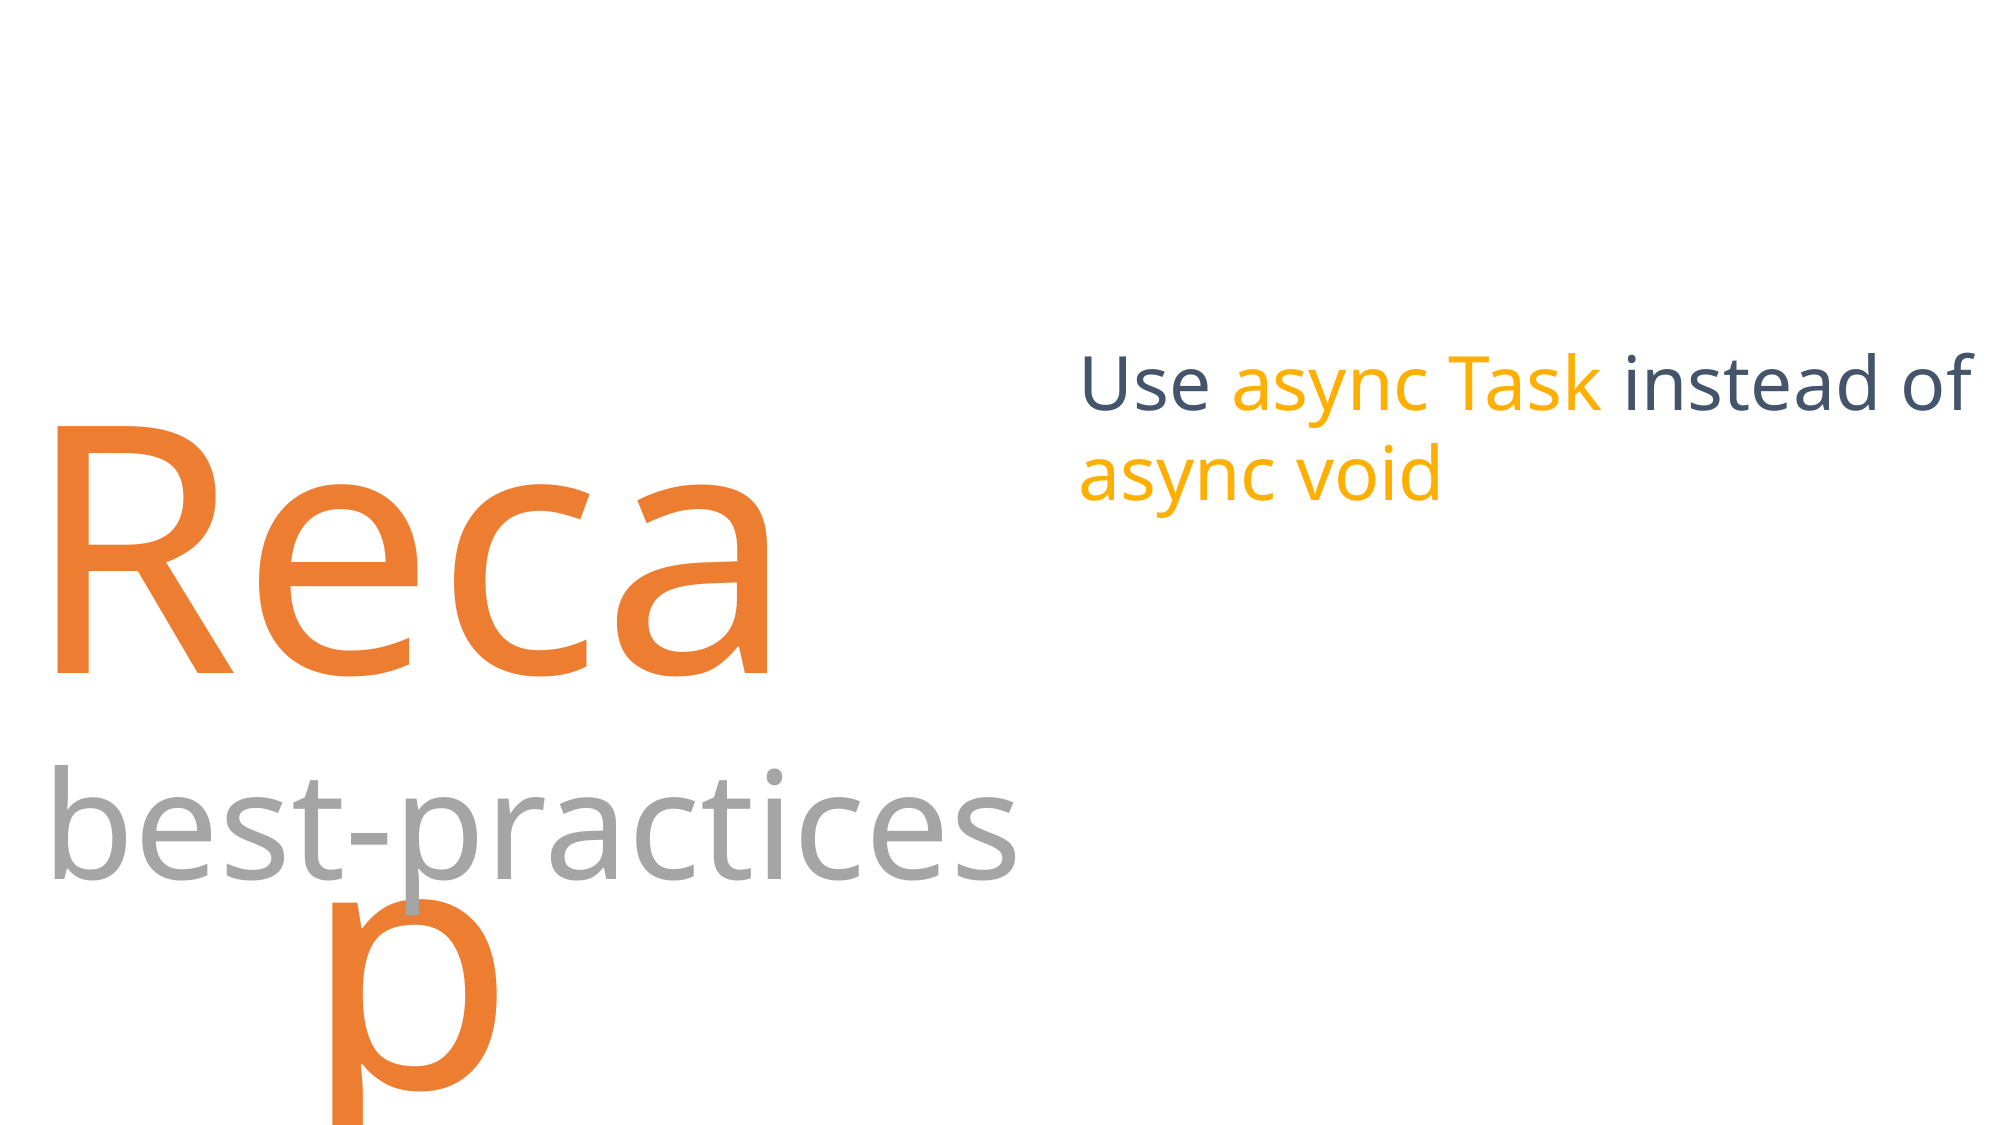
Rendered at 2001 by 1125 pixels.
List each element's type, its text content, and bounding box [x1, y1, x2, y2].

text_box Use async Task instead of async void [1063, 327, 2000, 613]
text_box best-practices [0, 721, 1066, 917]
text_box Recap [0, 917, 821, 1125]
text_box Recap [0, 320, 821, 721]
